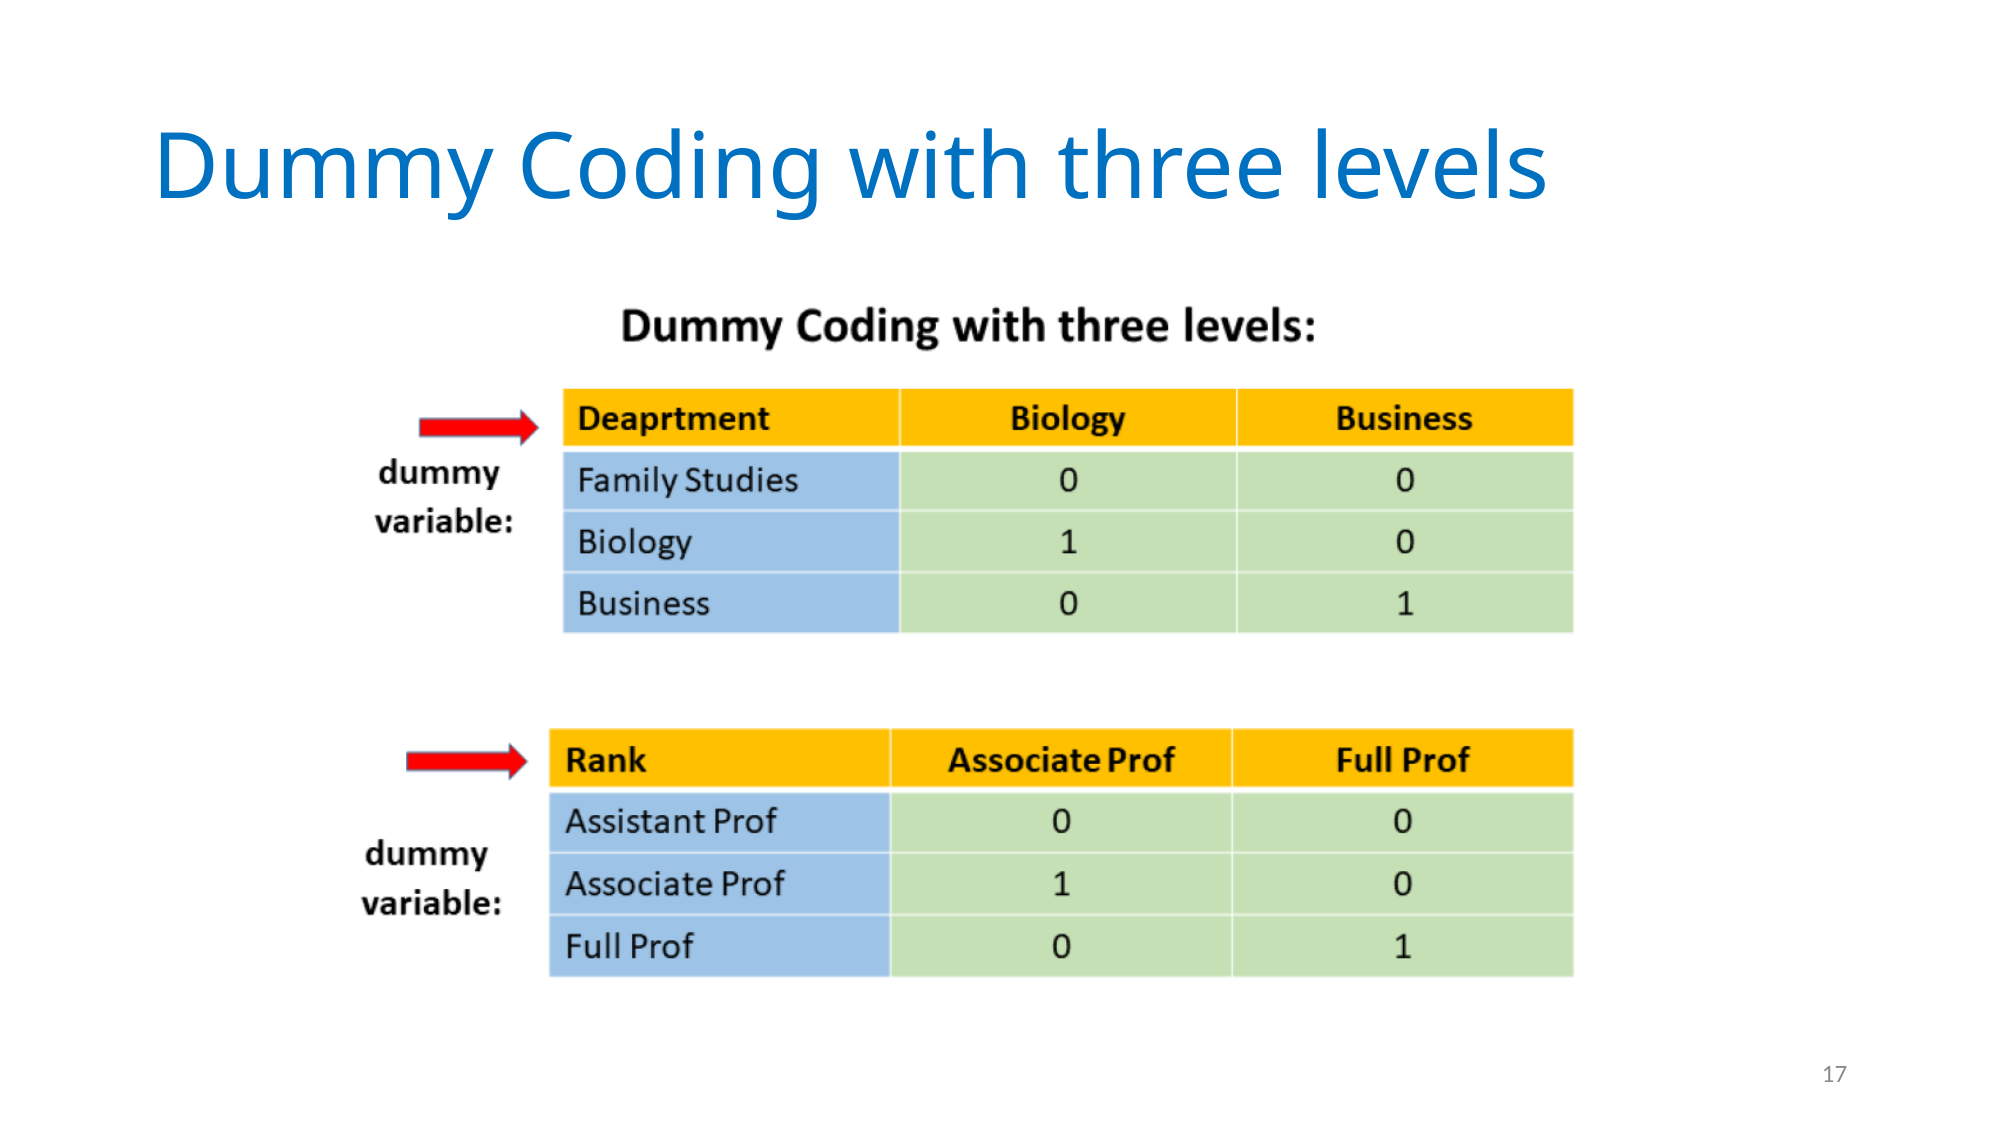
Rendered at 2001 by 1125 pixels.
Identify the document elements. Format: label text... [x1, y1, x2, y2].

slide_number 17 [1412, 1042, 1863, 1103]
title Dummy Coding with three levels [137, 59, 1863, 278]
picture [311, 261, 1613, 1043]
